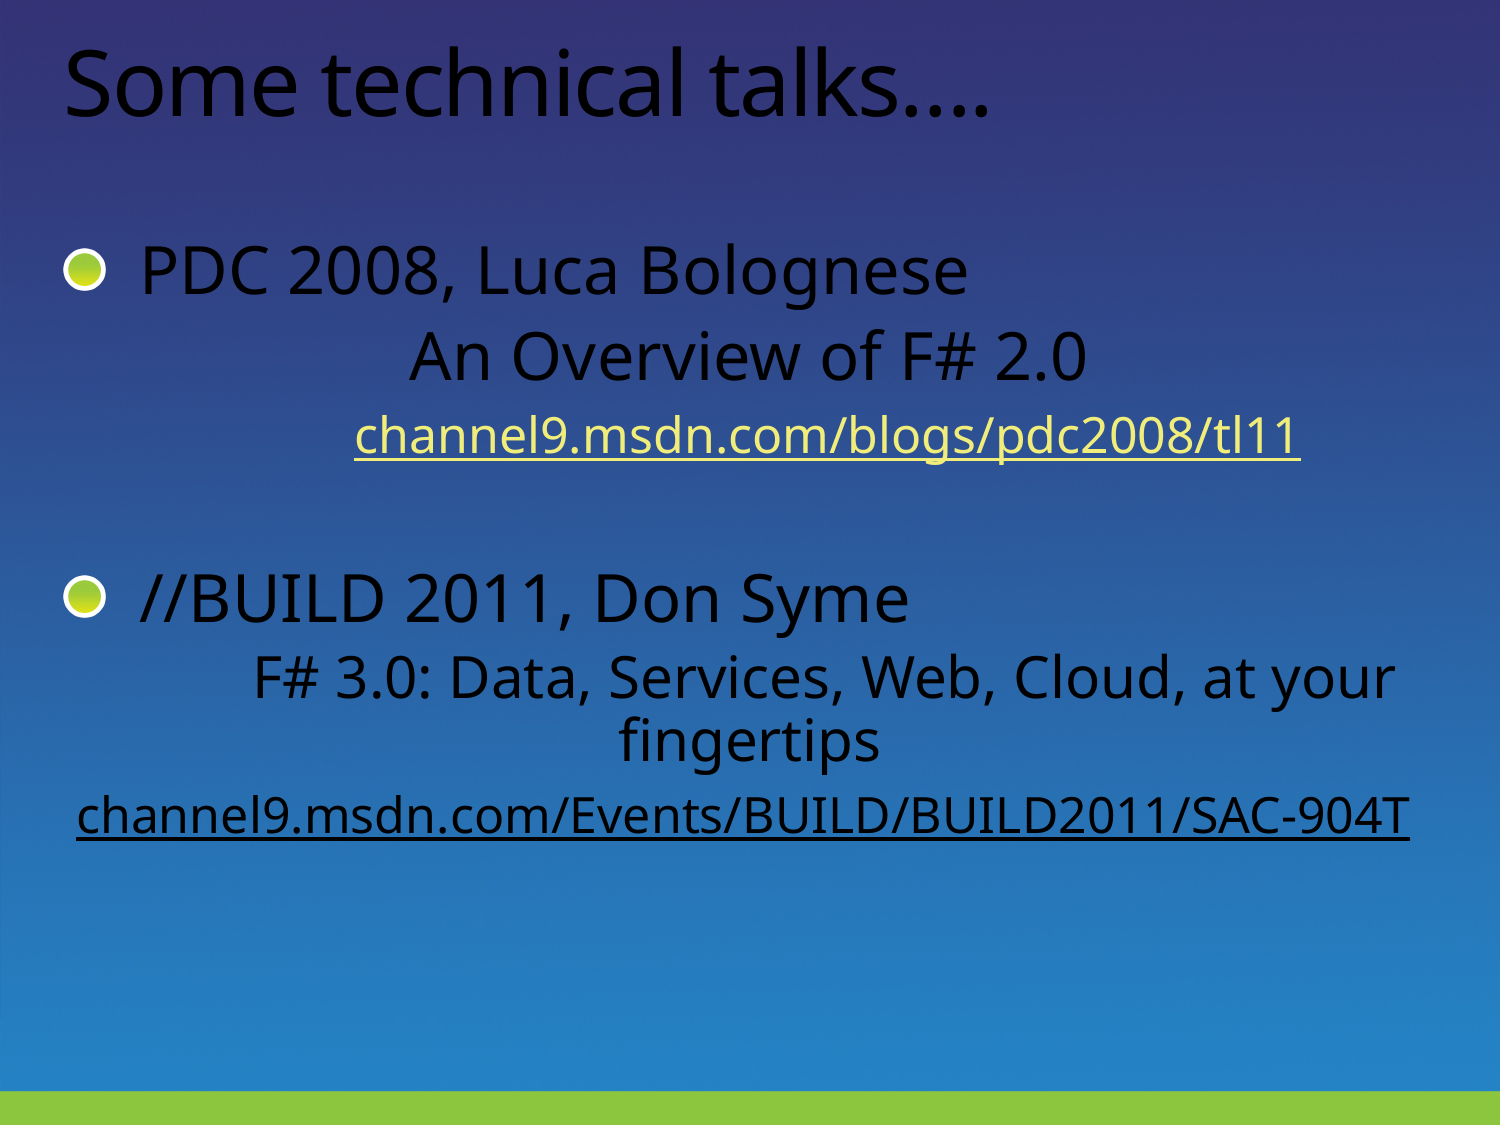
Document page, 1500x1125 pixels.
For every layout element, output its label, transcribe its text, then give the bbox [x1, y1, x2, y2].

picture [0, 0, 1500, 1125]
title Some technical talks…. [63, 37, 1436, 138]
list PDC 2008, Luca Bolognese An Overview of F# 2.0 channel9.msdn.com/blogs/pdc2008/tl11 //BUILD 2011, Don Syme F# 3.0: Data, Services, Web, Cloud, at your fingertips channel9.msdn.com/Events/BUILD/BUILD2011/SAC-904T [63, 237, 1436, 852]
